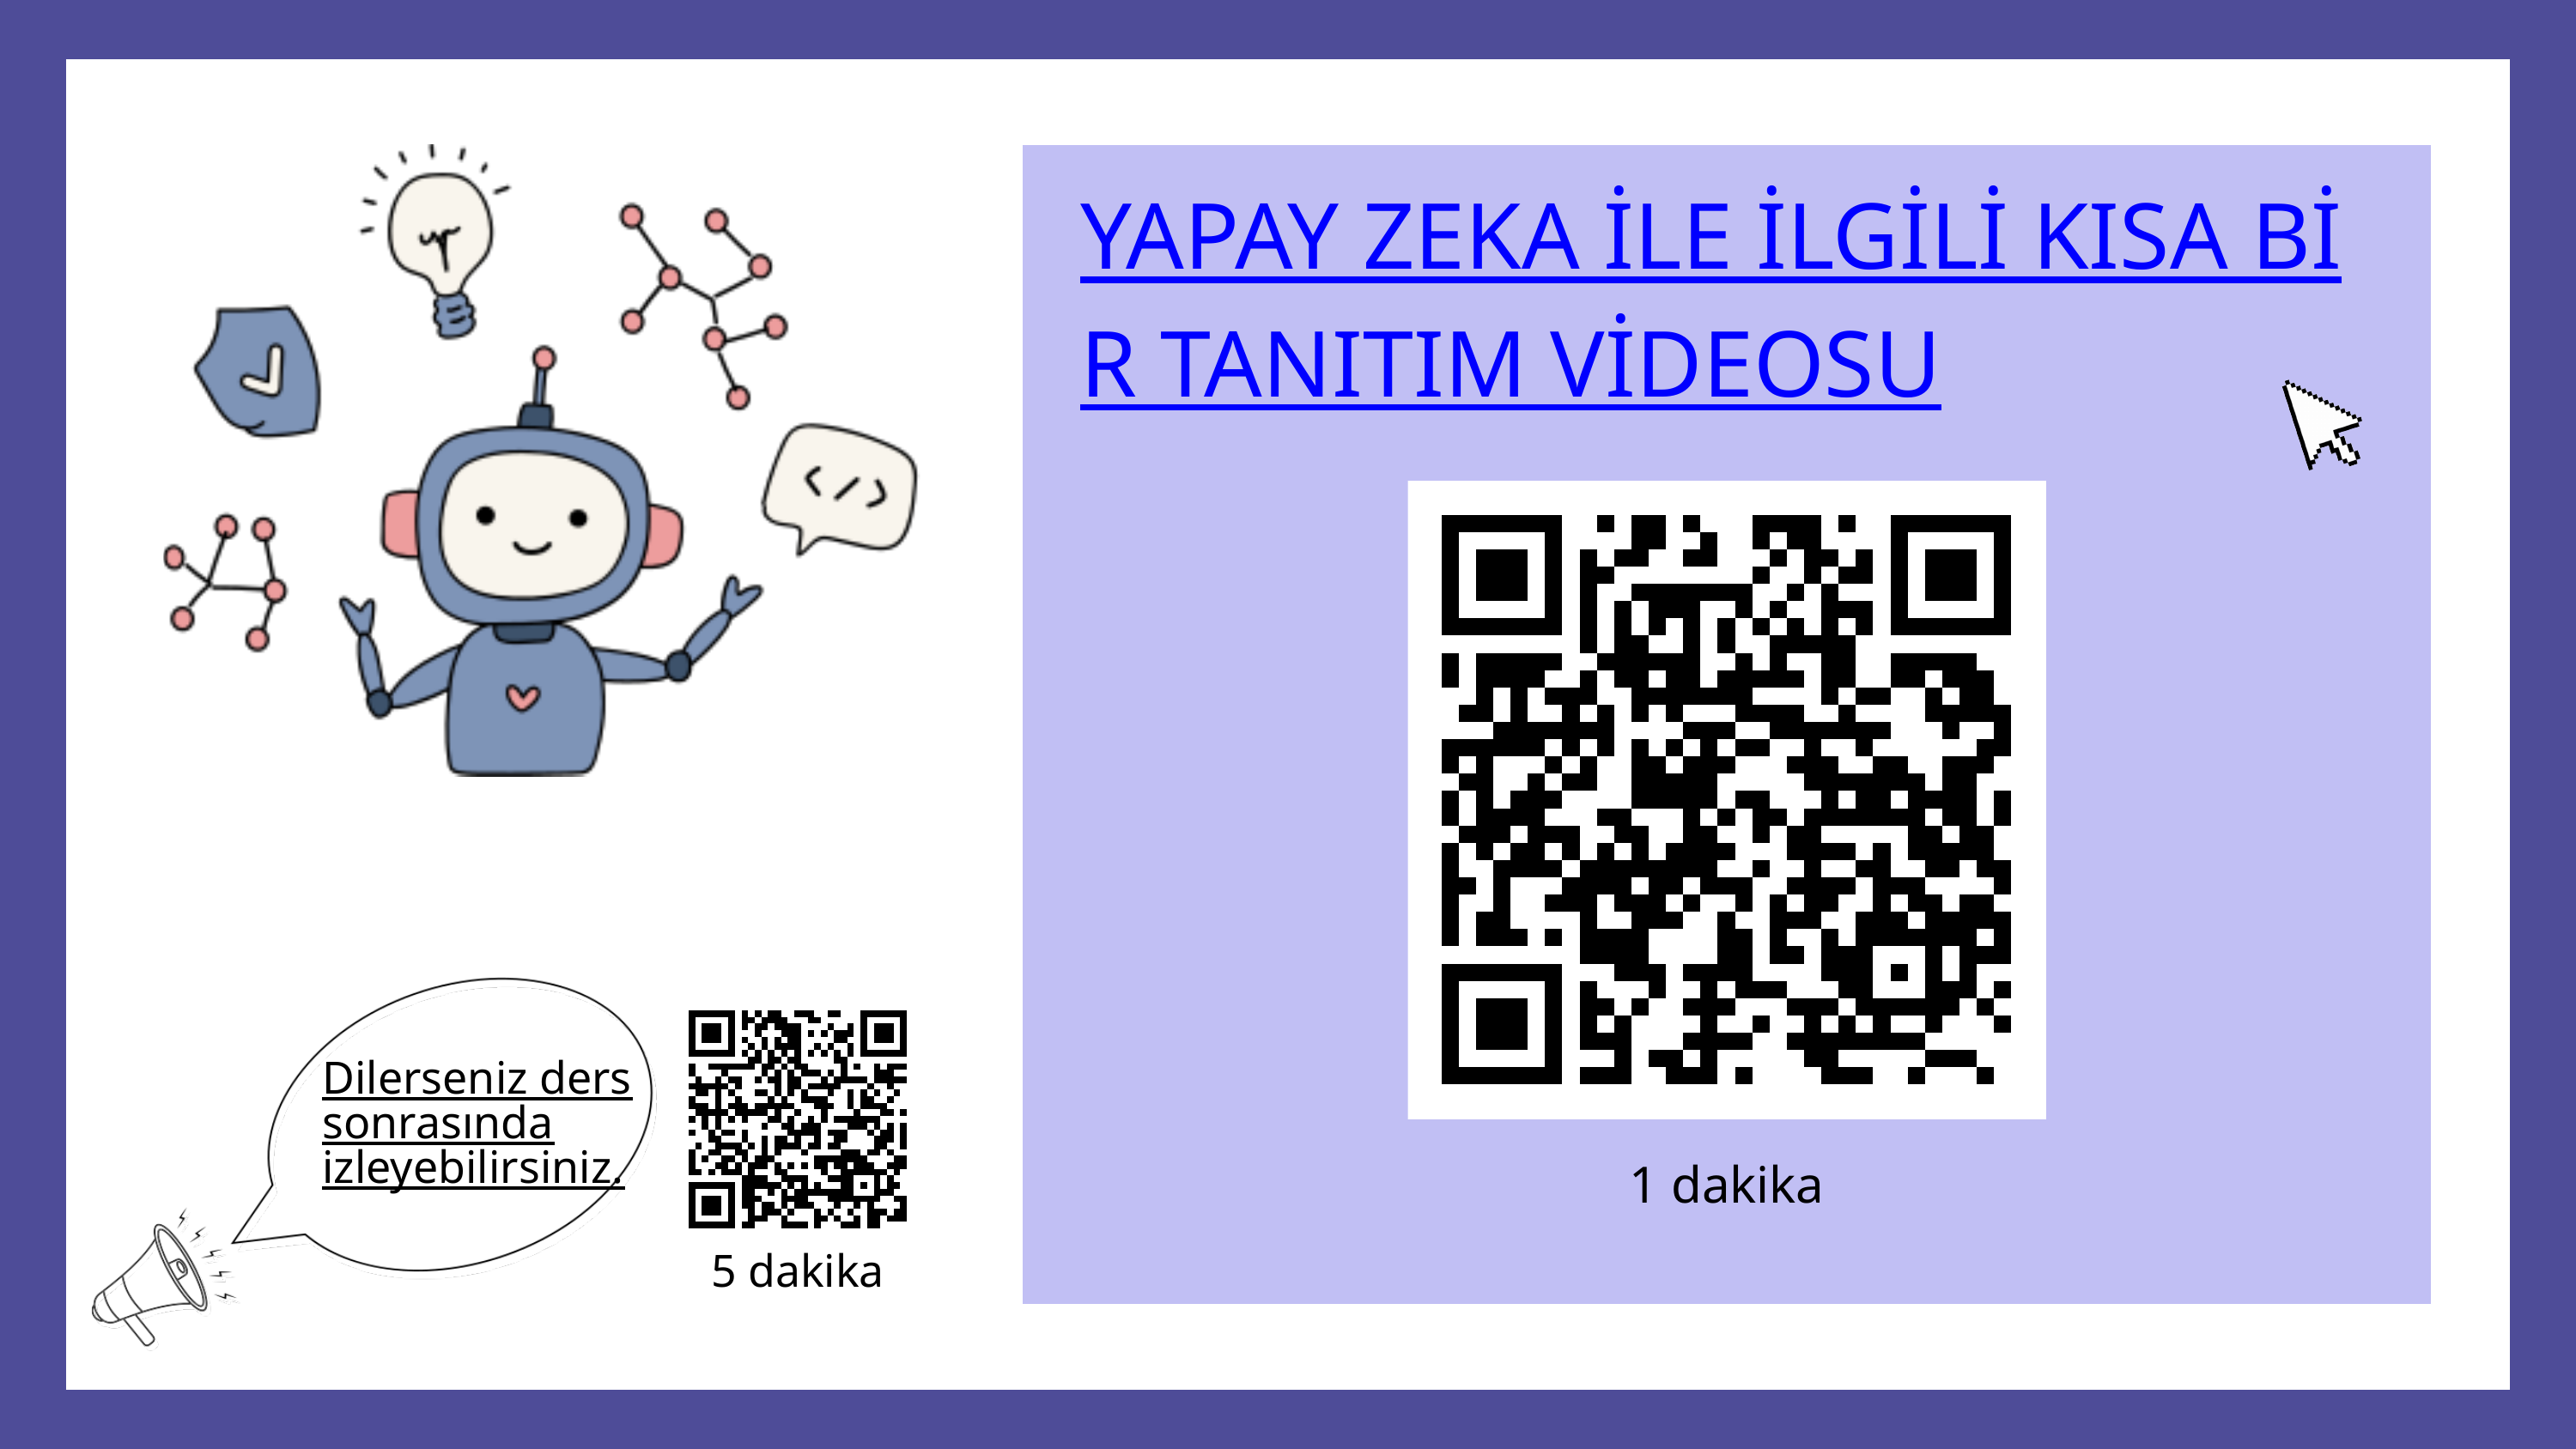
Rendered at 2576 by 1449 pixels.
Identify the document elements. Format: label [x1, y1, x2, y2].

text_box [1407, 481, 2047, 1120]
picture [2142, 271, 2345, 495]
text_box [65, 58, 2510, 1390]
text_box [675, 997, 920, 1242]
text_box [1023, 144, 2432, 1304]
